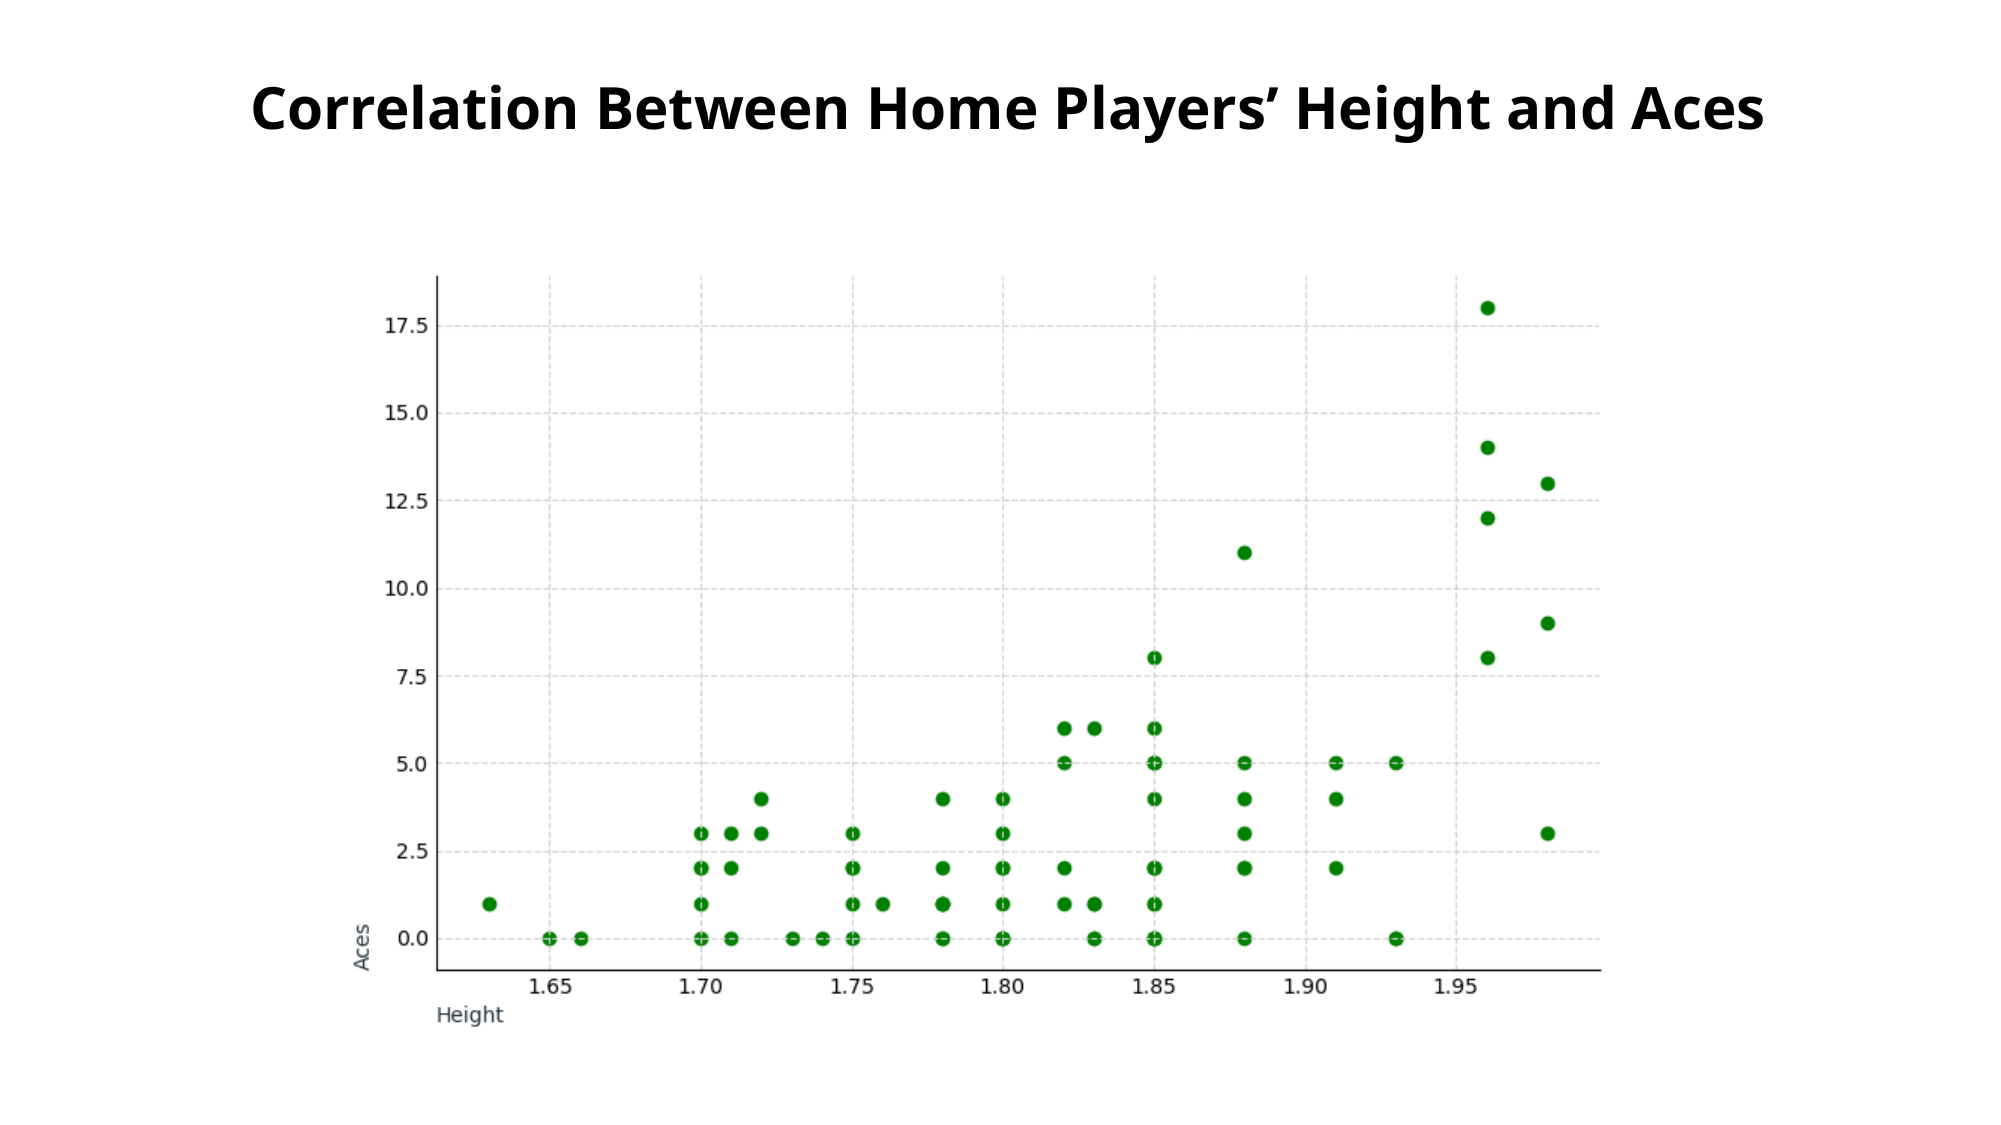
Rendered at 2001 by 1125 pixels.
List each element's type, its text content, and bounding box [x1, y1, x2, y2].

picture [249, 168, 1750, 1069]
text_box Correlation Between Home Players’ Height and Aces [94, 63, 1923, 149]
